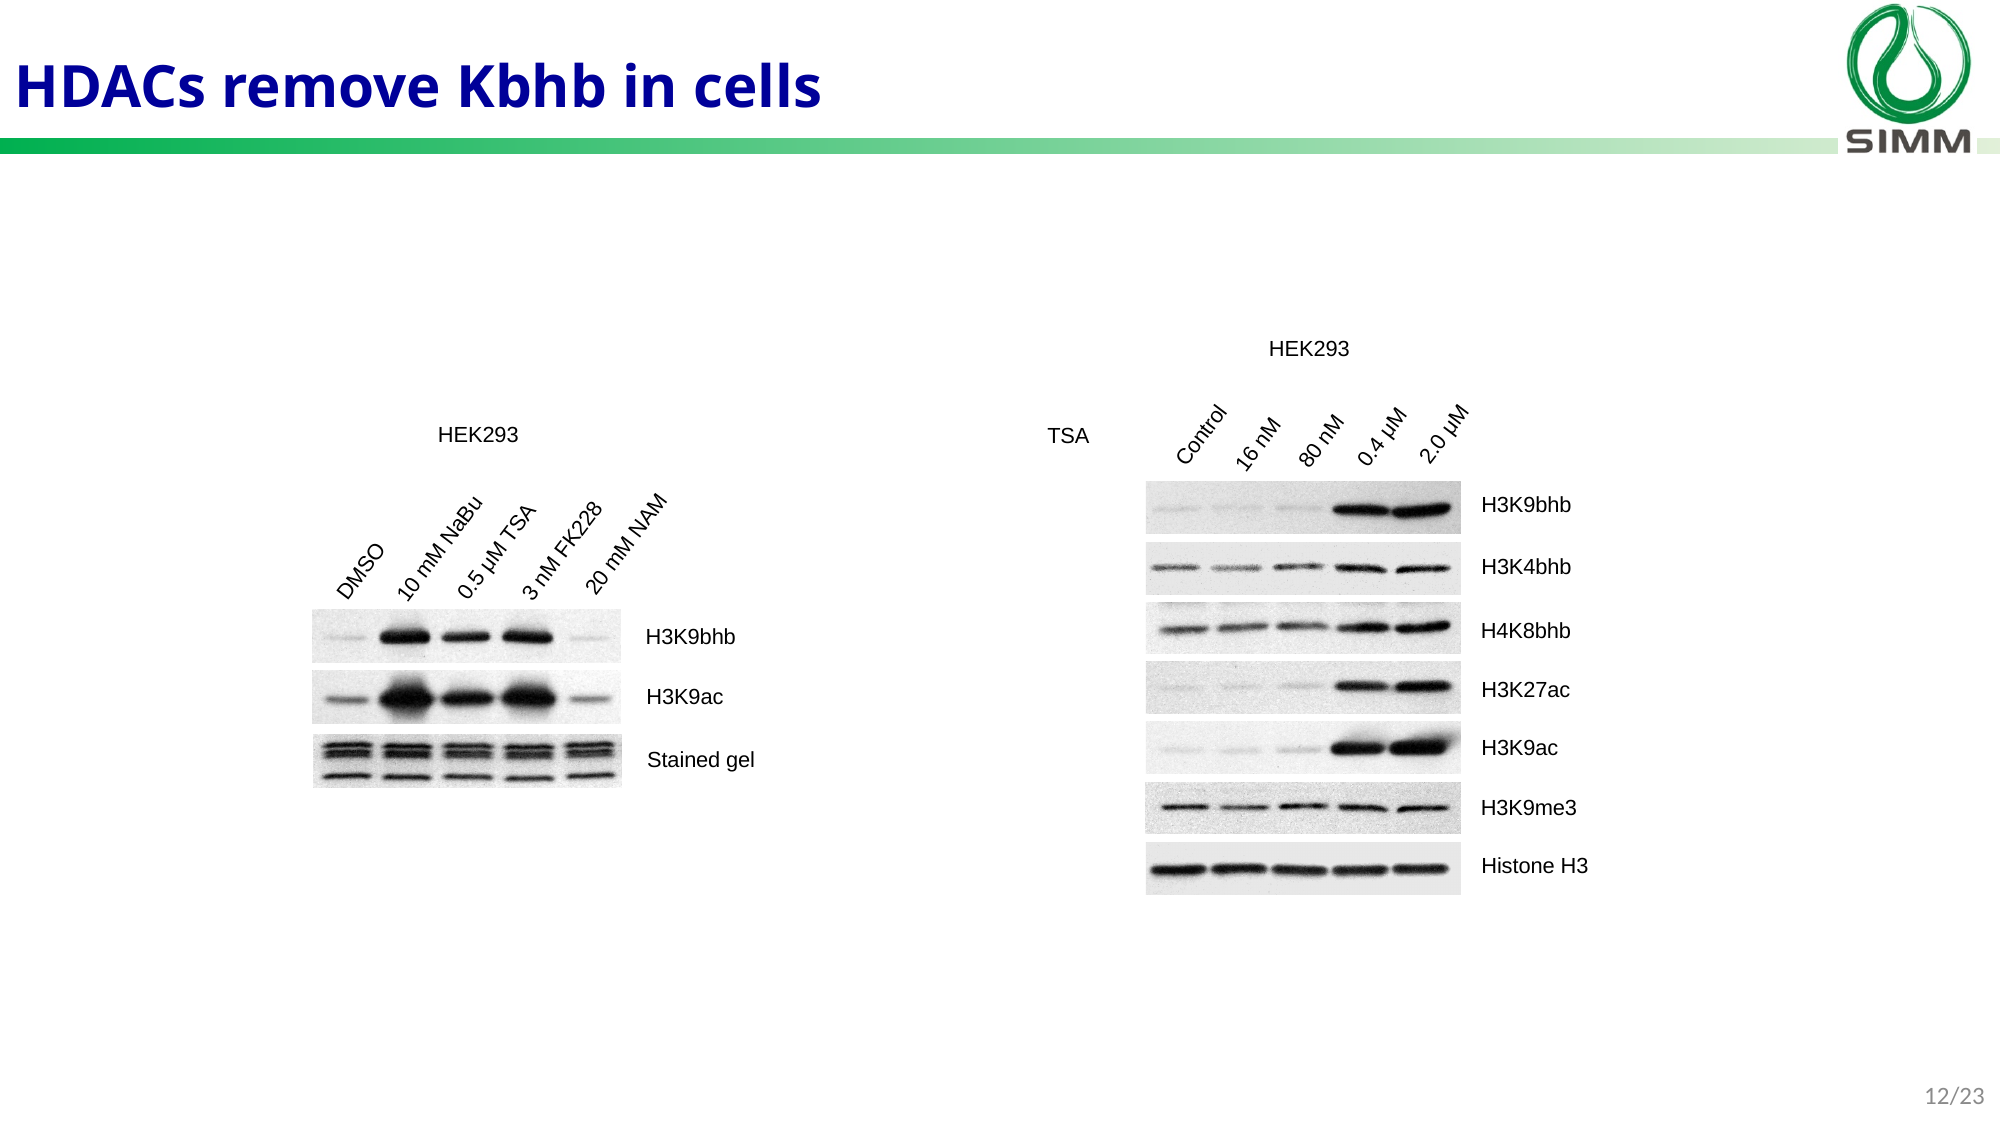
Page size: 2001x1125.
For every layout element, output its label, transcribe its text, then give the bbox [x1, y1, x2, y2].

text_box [312, 363, 820, 788]
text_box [0, 0, 2000, 157]
slide_number 12/23 [1650, 1065, 2000, 1125]
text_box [980, 327, 1650, 895]
